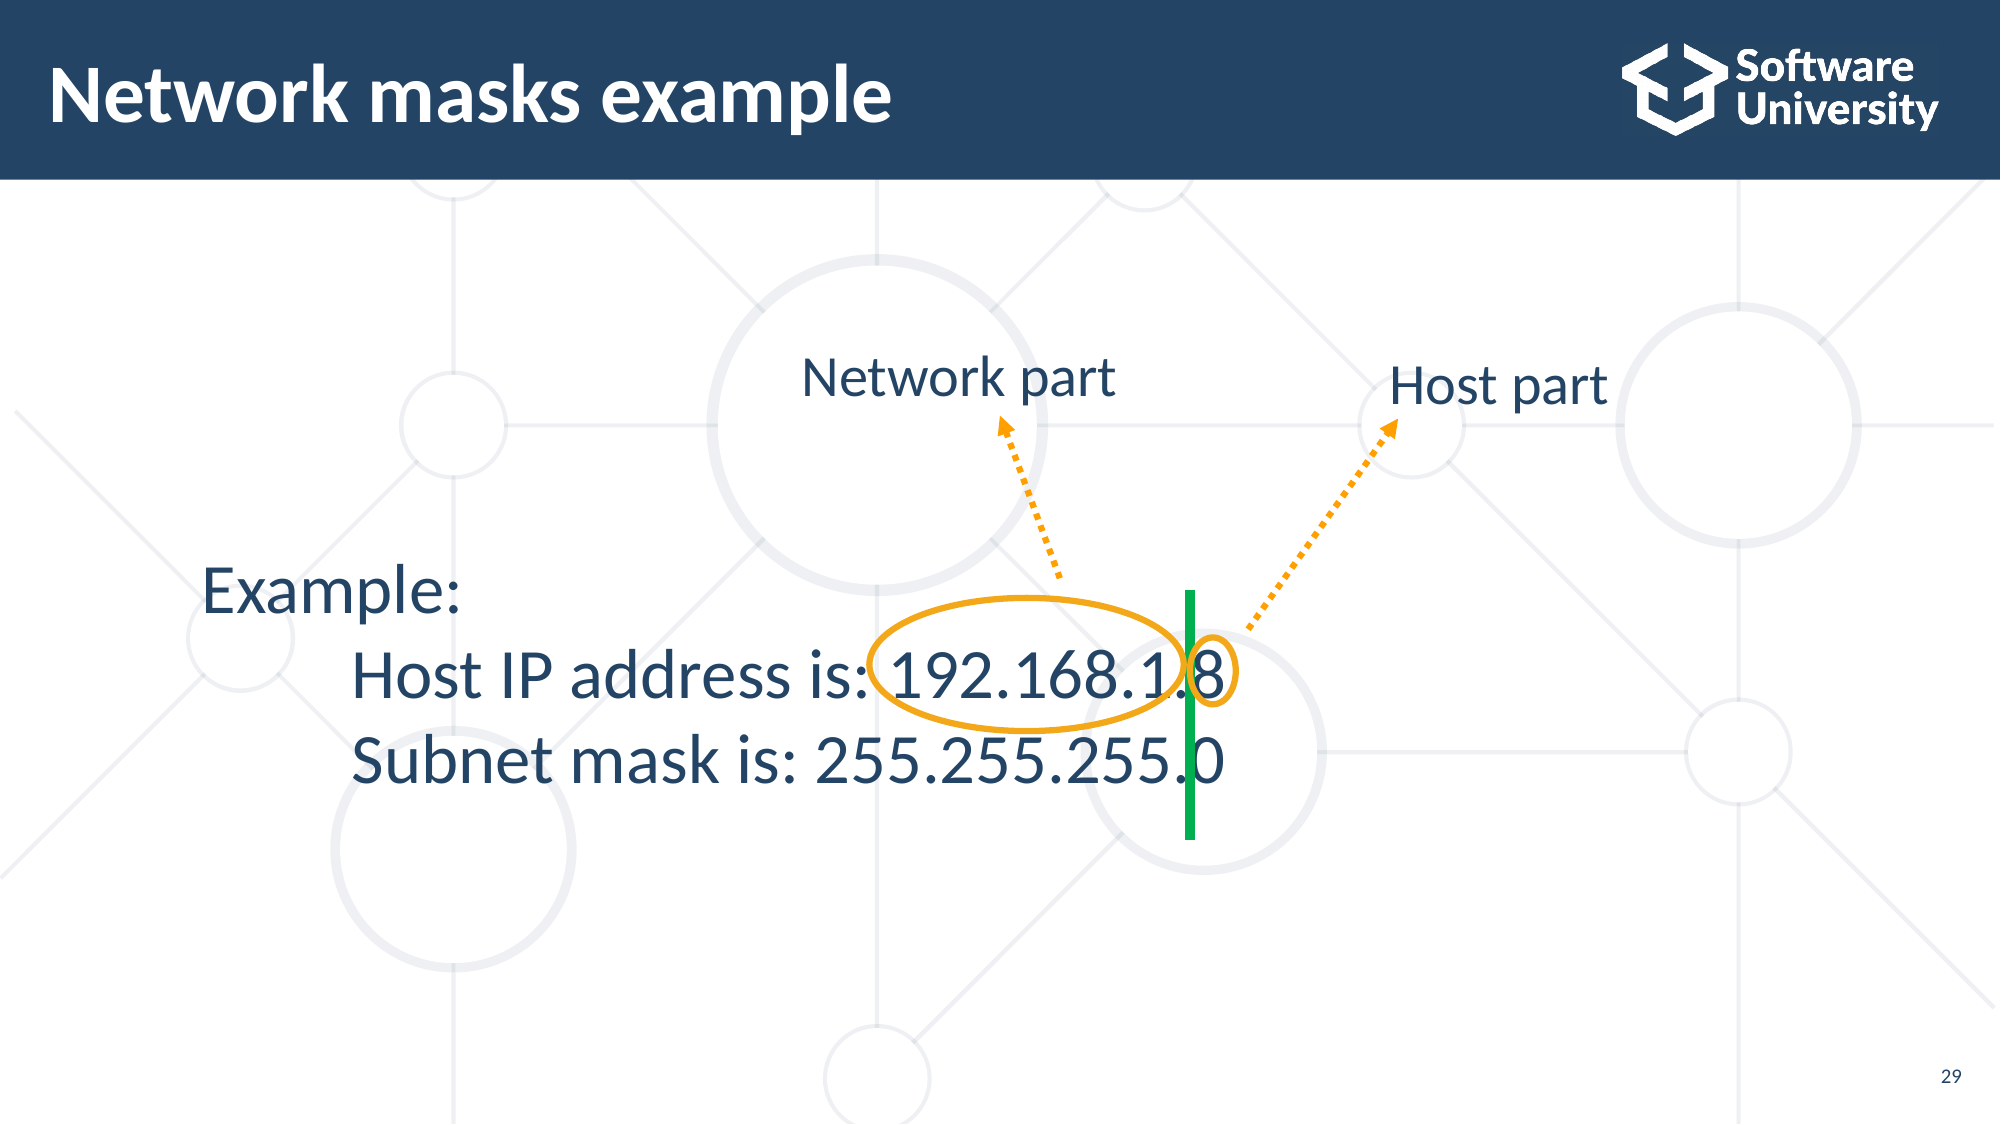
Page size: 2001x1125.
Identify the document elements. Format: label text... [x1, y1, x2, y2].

text_box Example: Host IP address is: 192.168.1.8 Subnet mask is: 255.255.255.0 [186, 535, 1354, 875]
text_box [1195, 635, 1238, 707]
picture [1622, 43, 1939, 136]
text_box [867, 595, 1185, 734]
text_box Network part [786, 330, 1166, 416]
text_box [1247, 418, 1399, 630]
slide_number 29 [1897, 1049, 1968, 1101]
title Network masks example [31, 16, 1591, 162]
text_box Host part [1374, 338, 1670, 424]
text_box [999, 415, 1061, 579]
